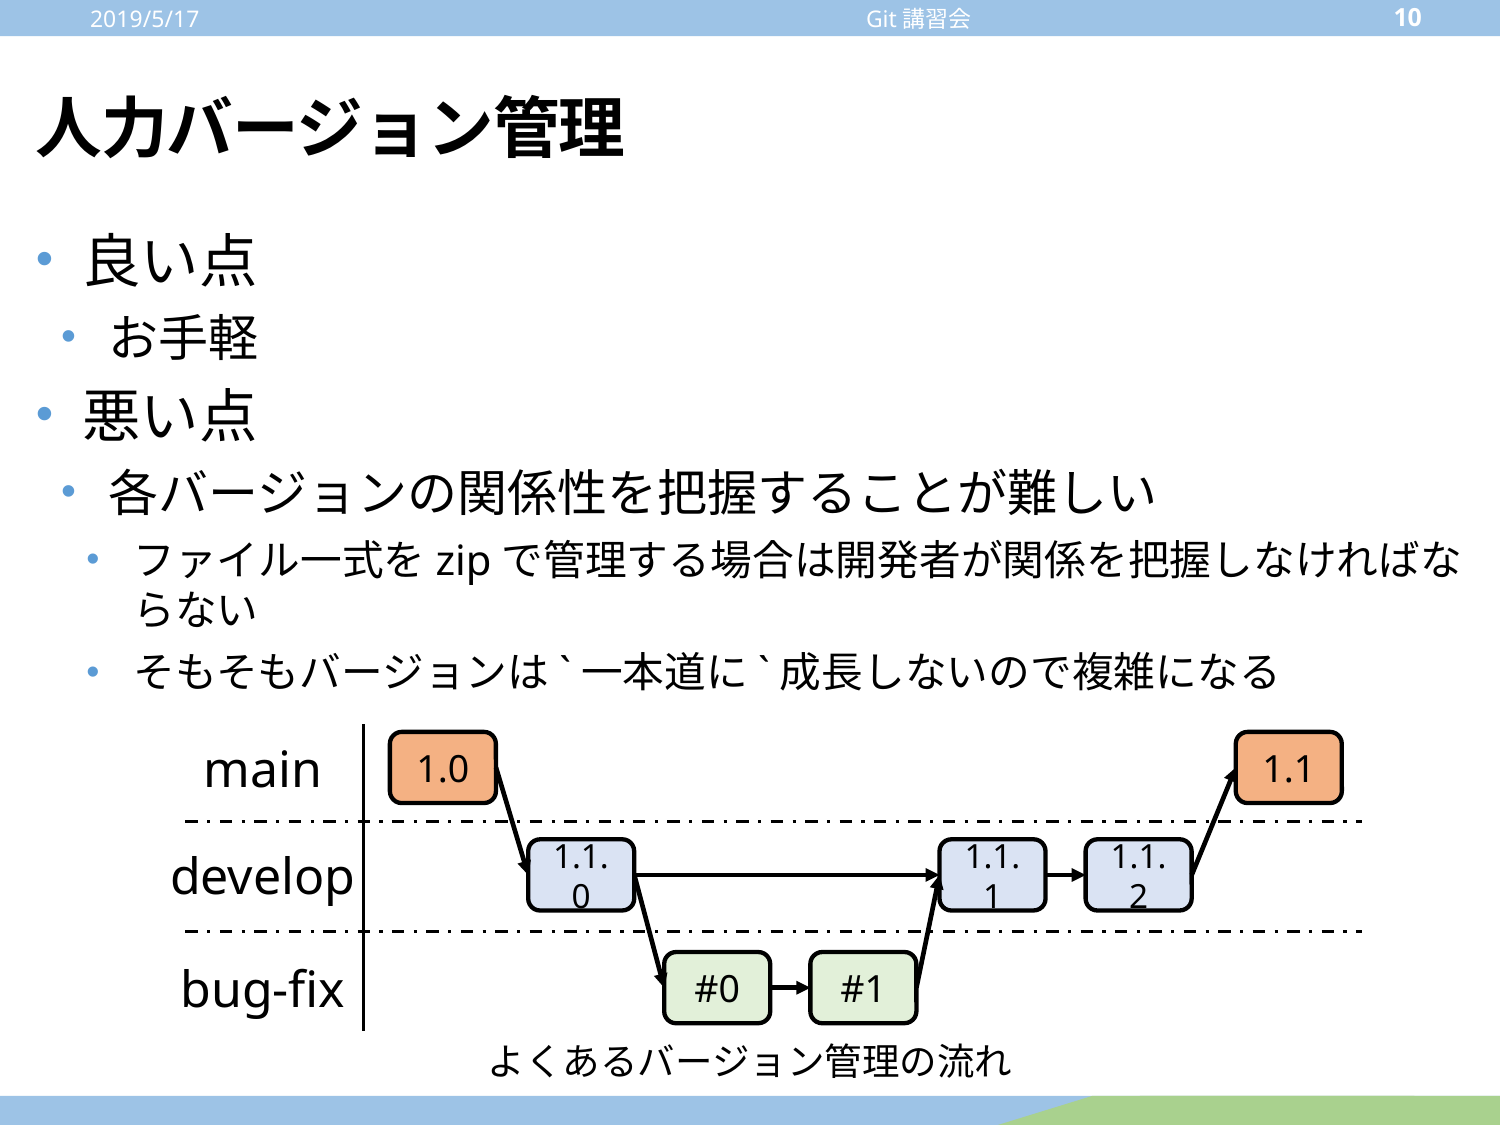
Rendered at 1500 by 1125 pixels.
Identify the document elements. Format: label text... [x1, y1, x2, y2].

list 良い点 お手軽 悪い点 各バージョンの関係性を把握することが難しい ファイル一式をzipで管理する場合は開発者が関係を把握しなければならない そもそもバージョンは`一本道に`成長しないので複雑になる [20, 216, 1483, 1063]
title 人力バージョン管理 [20, 68, 1483, 184]
footer Git講習会 [517, 0, 1321, 37]
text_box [137, 724, 1362, 1092]
slide_number 10 [1320, 0, 1496, 36]
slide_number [75, 0, 471, 36]
